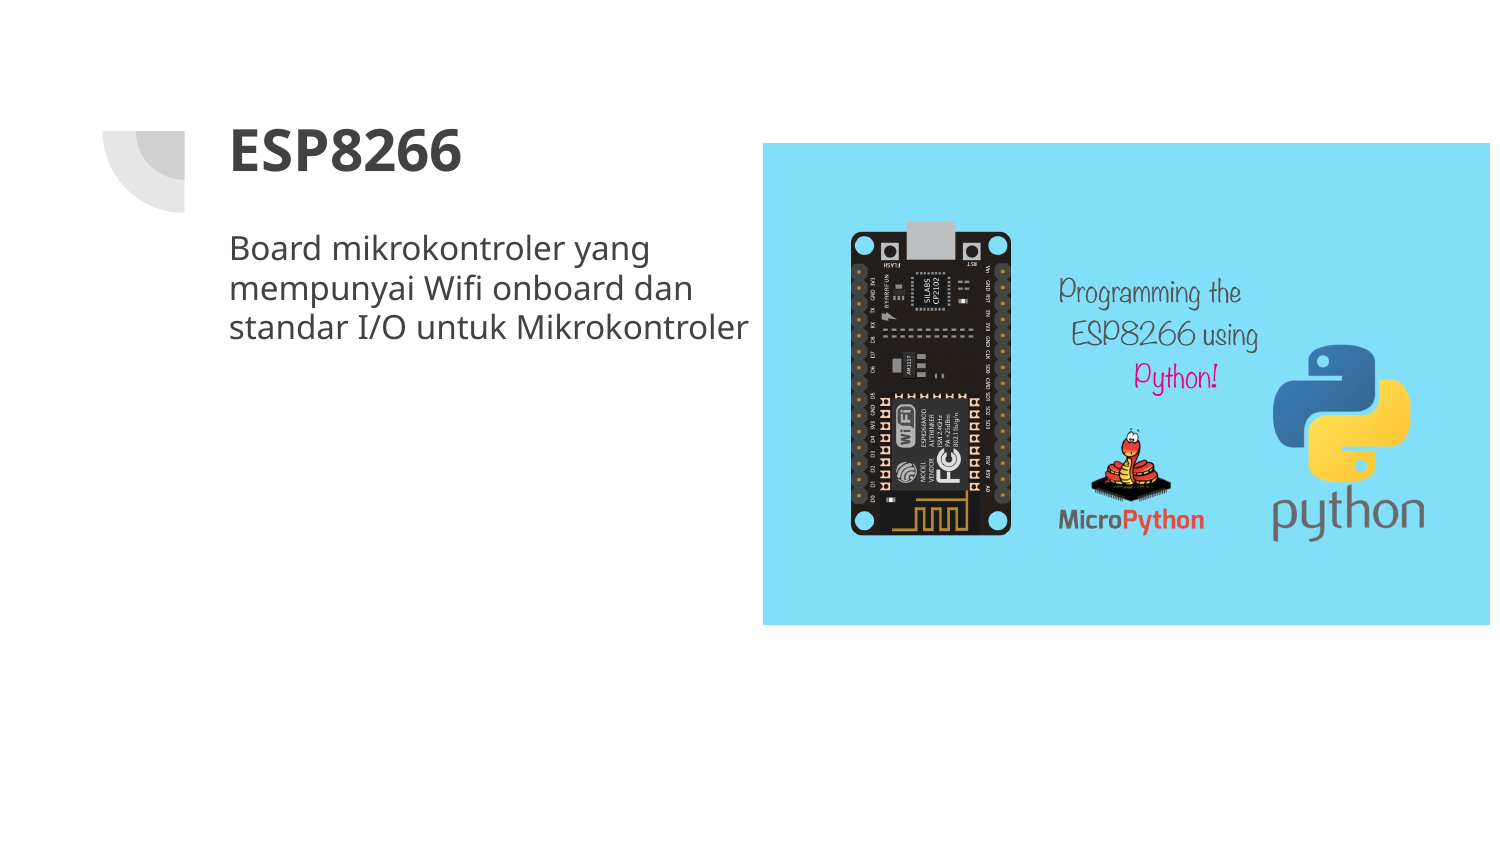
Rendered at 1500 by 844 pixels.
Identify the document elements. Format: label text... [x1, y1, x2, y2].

picture [763, 143, 1490, 625]
title ESP8266 [213, 97, 777, 211]
subtitle Board mikrokontroler yang mempunyai Wifi onboard dan standar I/O untuk Mikrokontroler [213, 211, 758, 332]
